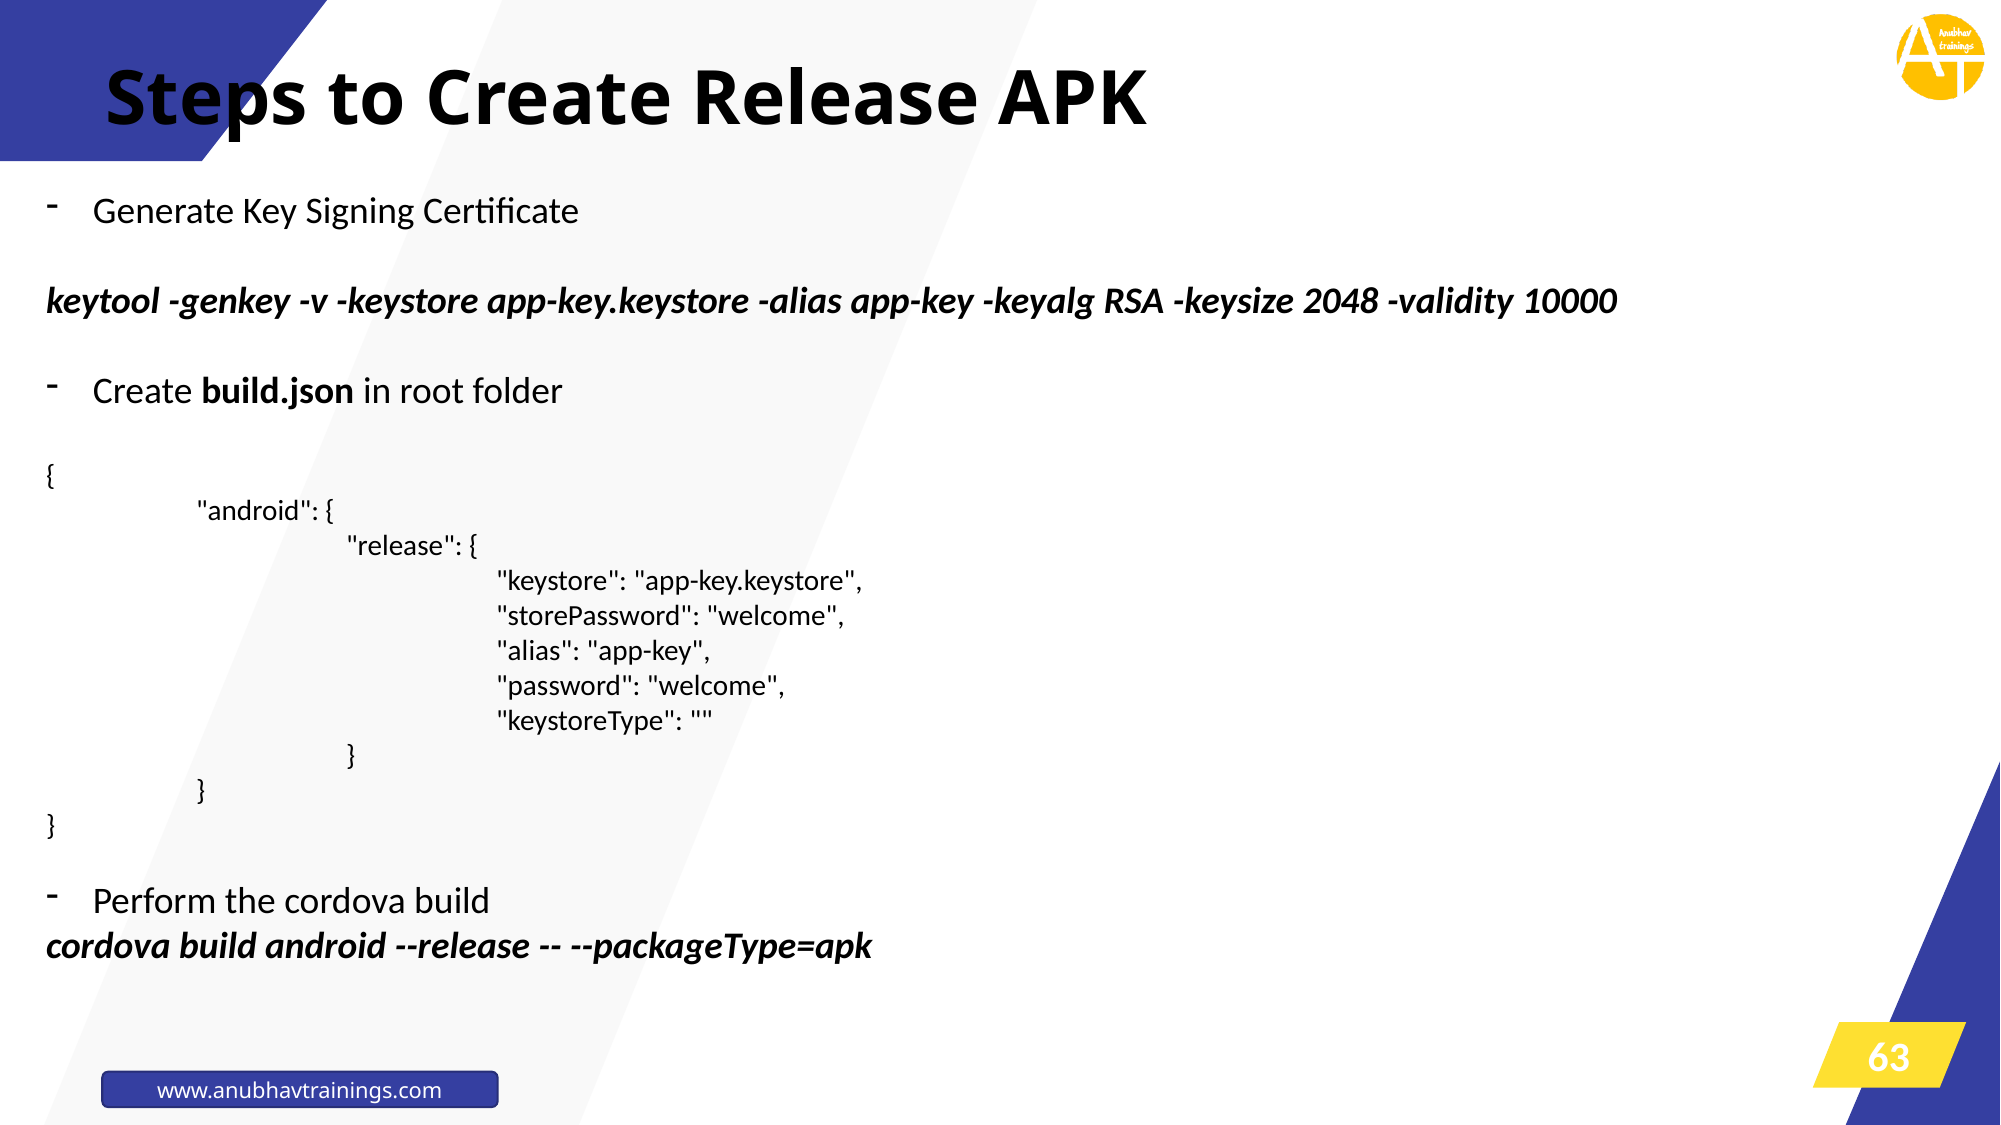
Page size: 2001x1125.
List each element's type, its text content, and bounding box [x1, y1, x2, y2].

text_box [0, 0, 329, 163]
picture [1888, 8, 1989, 107]
text_box www.anubhavtrainings.com [101, 1070, 499, 1109]
text_box Generate Key Signing Certificate keytool -genkey -v -keystore app-key.keystore -alias app-key -keyalg RSA -keysize 2048 -validity 10000 Create build.json in root folder { "android": { "release": { "keystore": "app-key.keystore", "storePassword": "welcome", "alias": "app-key", "password": "welcome", "keystoreType": "" } } } Perform the cordova build cordova build android --release -- --packageType=apk [31, 179, 1969, 974]
slide_number 63 [1847, 1024, 1931, 1086]
title Steps to Create Release APK [90, 31, 1848, 148]
